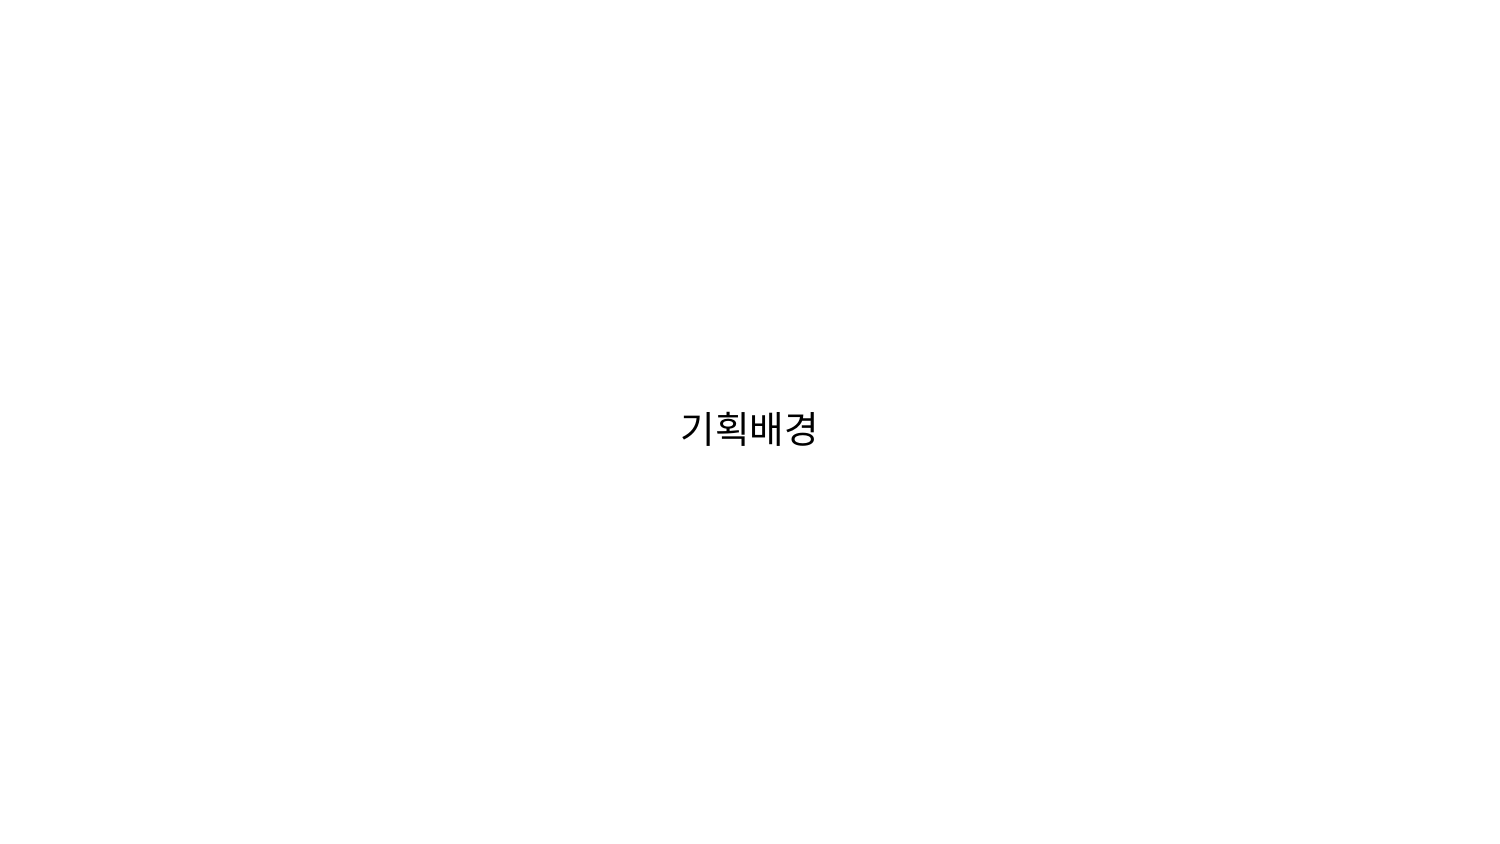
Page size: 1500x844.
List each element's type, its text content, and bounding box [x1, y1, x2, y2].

text_box 기획배경 [666, 399, 834, 459]
